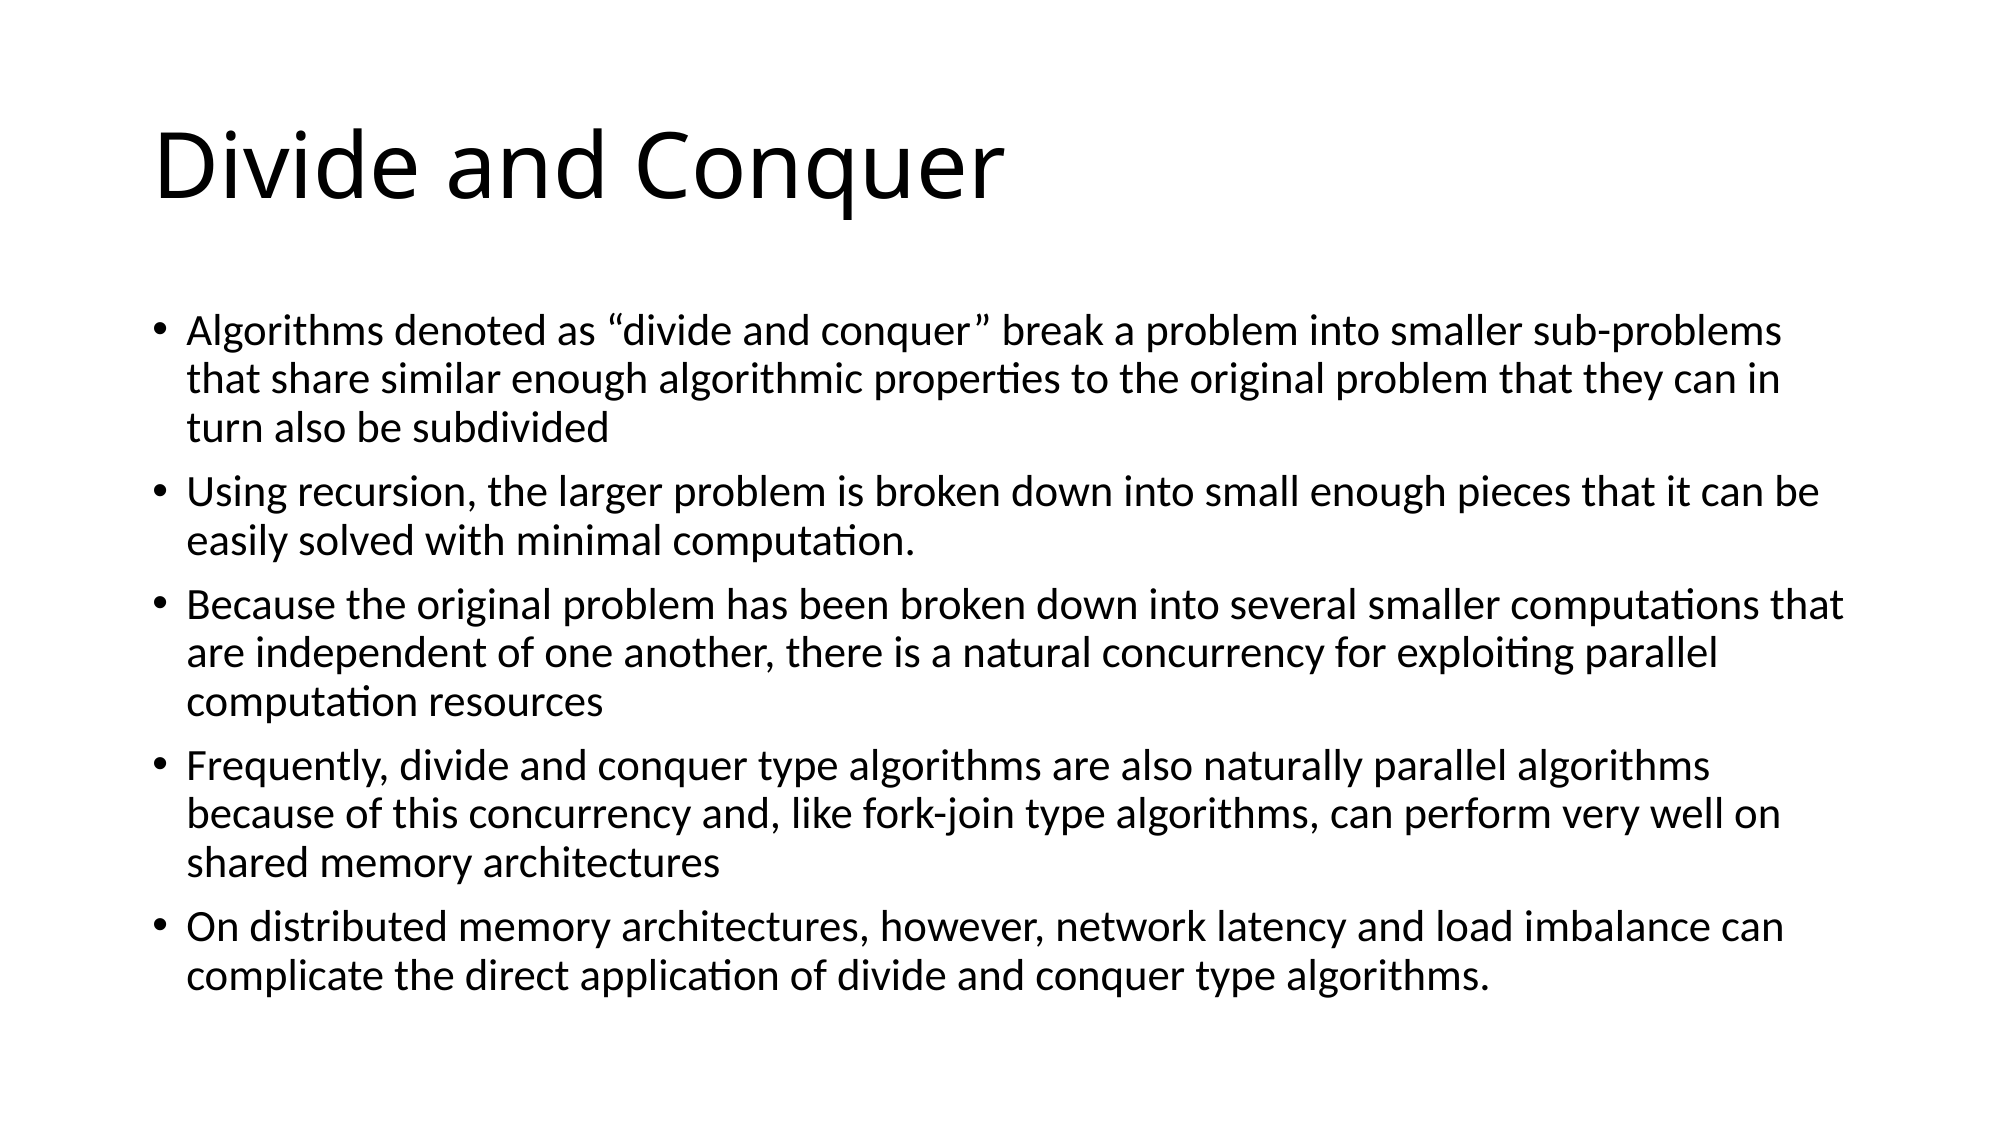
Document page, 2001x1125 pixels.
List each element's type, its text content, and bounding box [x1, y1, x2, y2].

list Algorithms denoted as “divide and conquer” break a problem into smaller sub-problems that share similar enough algorithmic properties to the original problem that they can in turn also be subdivided Using recursion, the larger problem is broken down into small enough pieces that it can be easily solved with minimal computation. Because the original problem has been broken down into several smaller computations that are independent of one another, there is a natural concurrency for exploiting parallel computation resources Frequently, divide and conquer type algorithms are also naturally parallel algorithms because of this concurrency and, like fork-join type algorithms, can perform very well on shared memory architectures On distributed memory architectures, however, network latency and load imbalance can complicate the direct application of divide and conquer type algorithms. [137, 299, 1863, 1014]
title Divide and Conquer [137, 59, 1863, 278]
